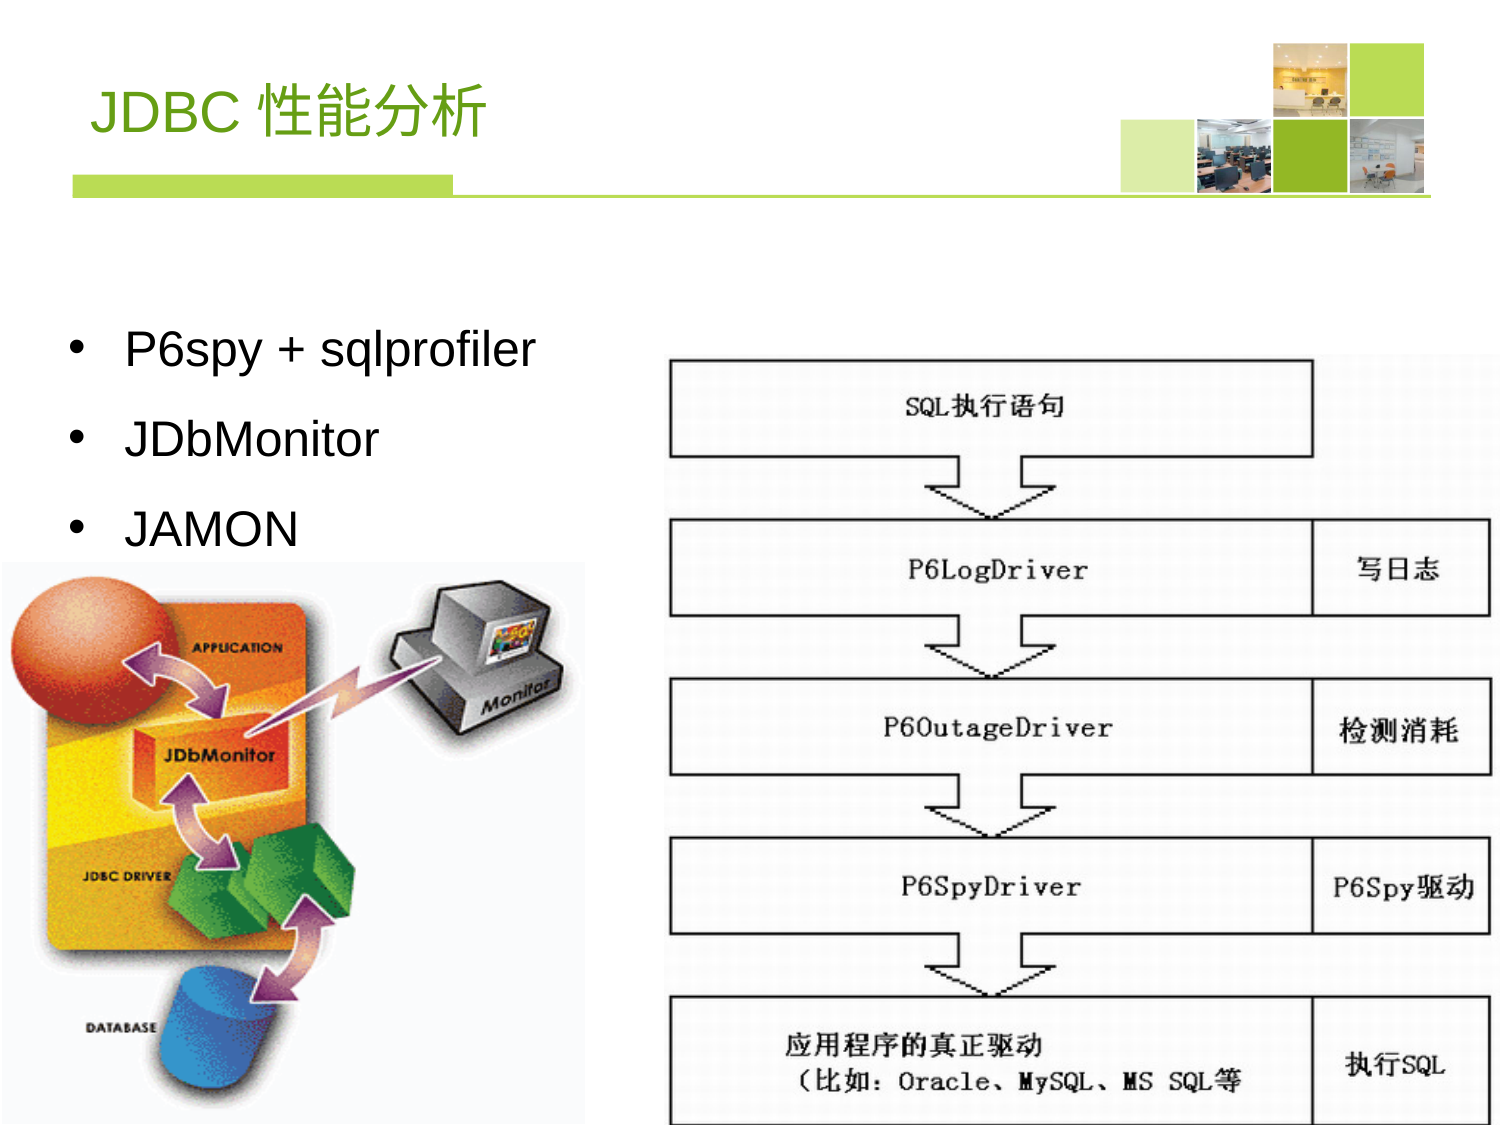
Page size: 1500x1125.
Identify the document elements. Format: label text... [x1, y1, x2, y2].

picture [1, 562, 585, 1124]
picture [1197, 175, 1271, 193]
title JDBC性能分析 [75, 43, 1425, 175]
list P6spy + sqlprofiler JDbMonitor JAMON [53, 278, 1329, 942]
picture [1349, 175, 1424, 193]
picture [663, 354, 1500, 1125]
